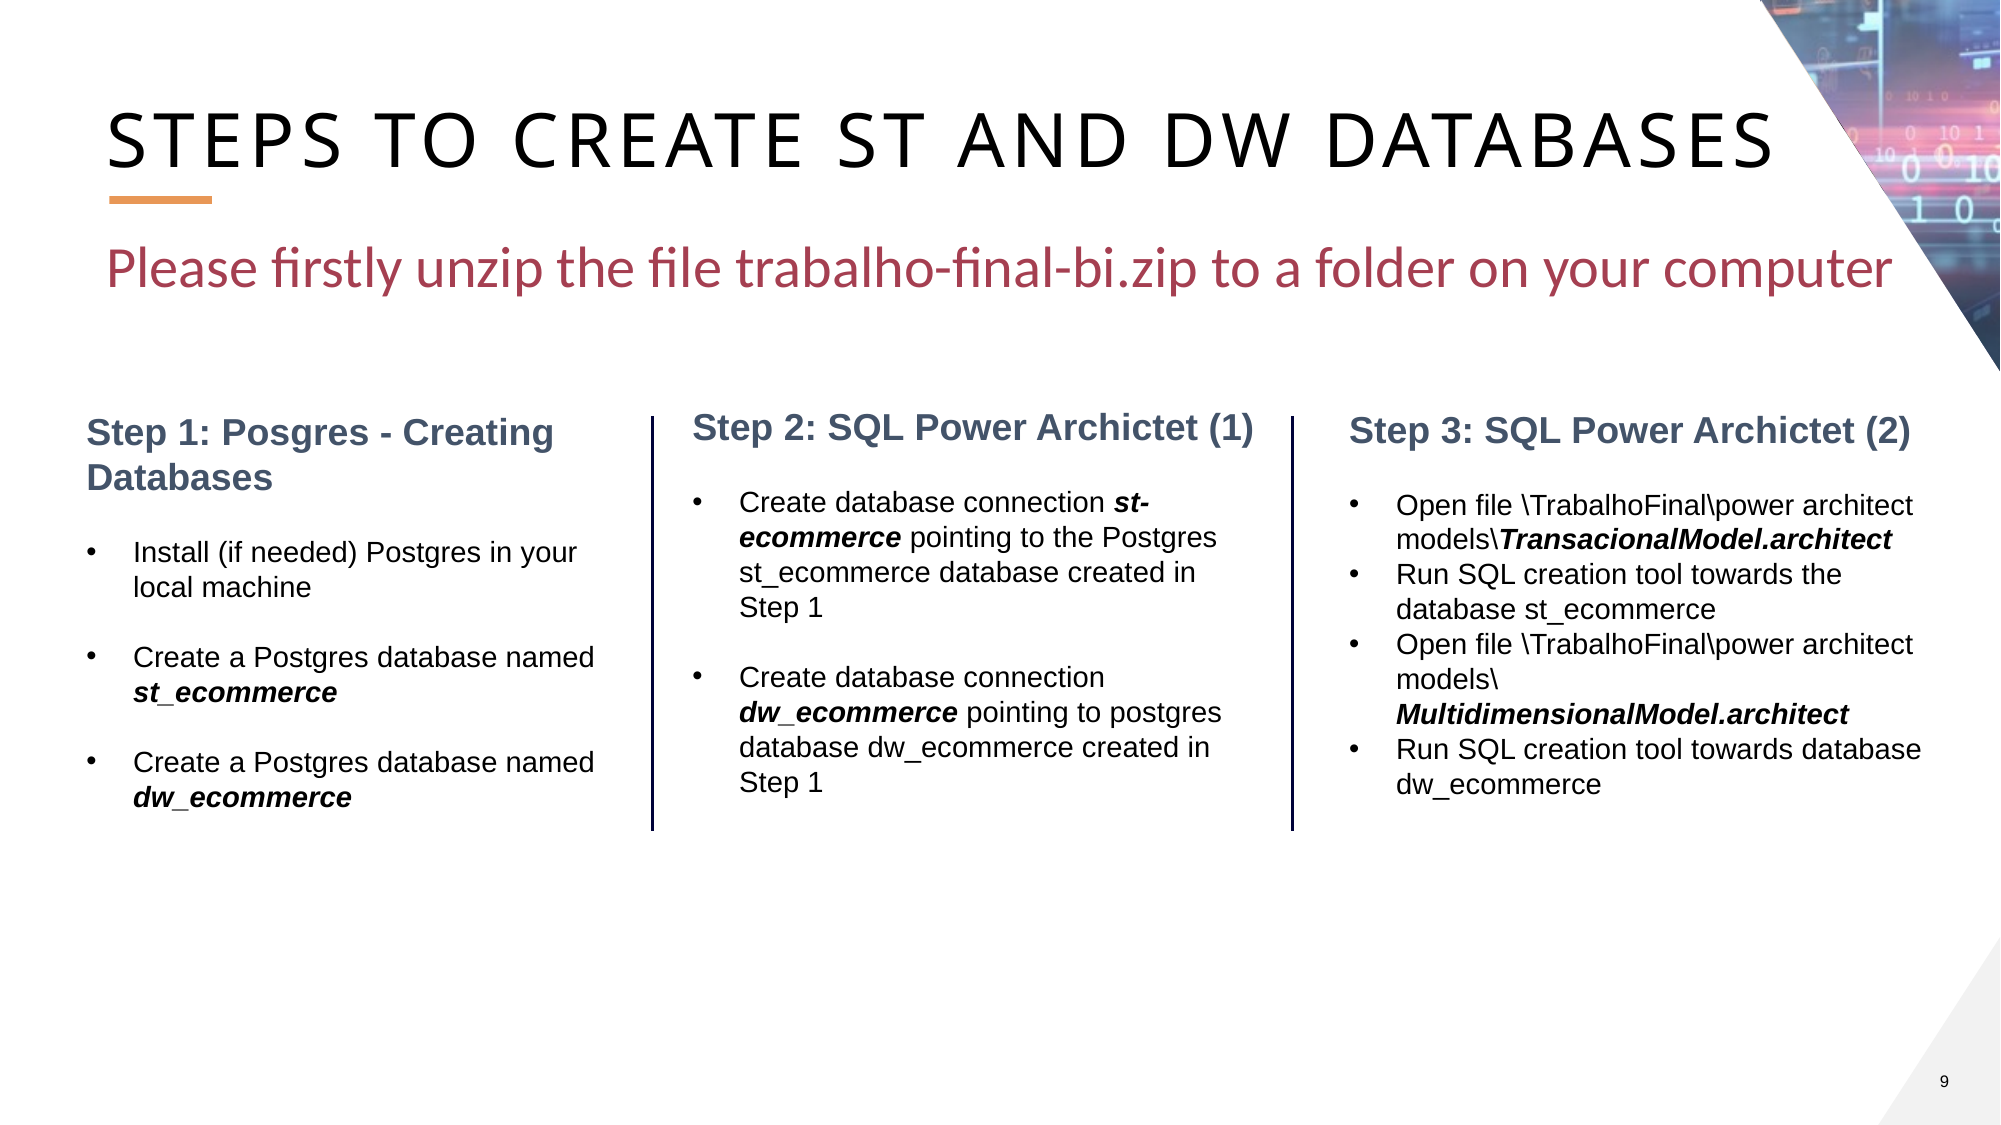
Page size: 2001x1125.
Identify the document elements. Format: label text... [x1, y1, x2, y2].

text_box Step 2: SQL Power Archictet (1) Create database connection st-ecommerce pointing to the Postgres st_ecommerce database created in Step 1 Create database connection dw_ecommerce pointing to postgres database dw_ecommerce created in Step 1 [674, 385, 1278, 862]
picture [1760, 0, 2000, 372]
title Steps to Create ST and DW Databases [91, 33, 1951, 184]
list Please firstly unzip the file trabalho-final-bi.zip to a folder on your computer [91, 229, 1915, 286]
text_box Step 1: Posgres - Creating Databases Install (if needed) Postgres in your local machine Create a Postgres database named st_ecommerce Create a Postgres database named dw_ecommerce [68, 390, 638, 867]
text_box Step 3: SQL Power Archictet (2) Open file \TrabalhoFinal\power architect models\TransacionalModel.architect Run SQL creation tool towards the database st_ecommerce Open file \TrabalhoFinal\power architect models\MultidimensionalModel.architect Run SQL creation tool towards database dw_ecommerce [1330, 387, 1967, 864]
